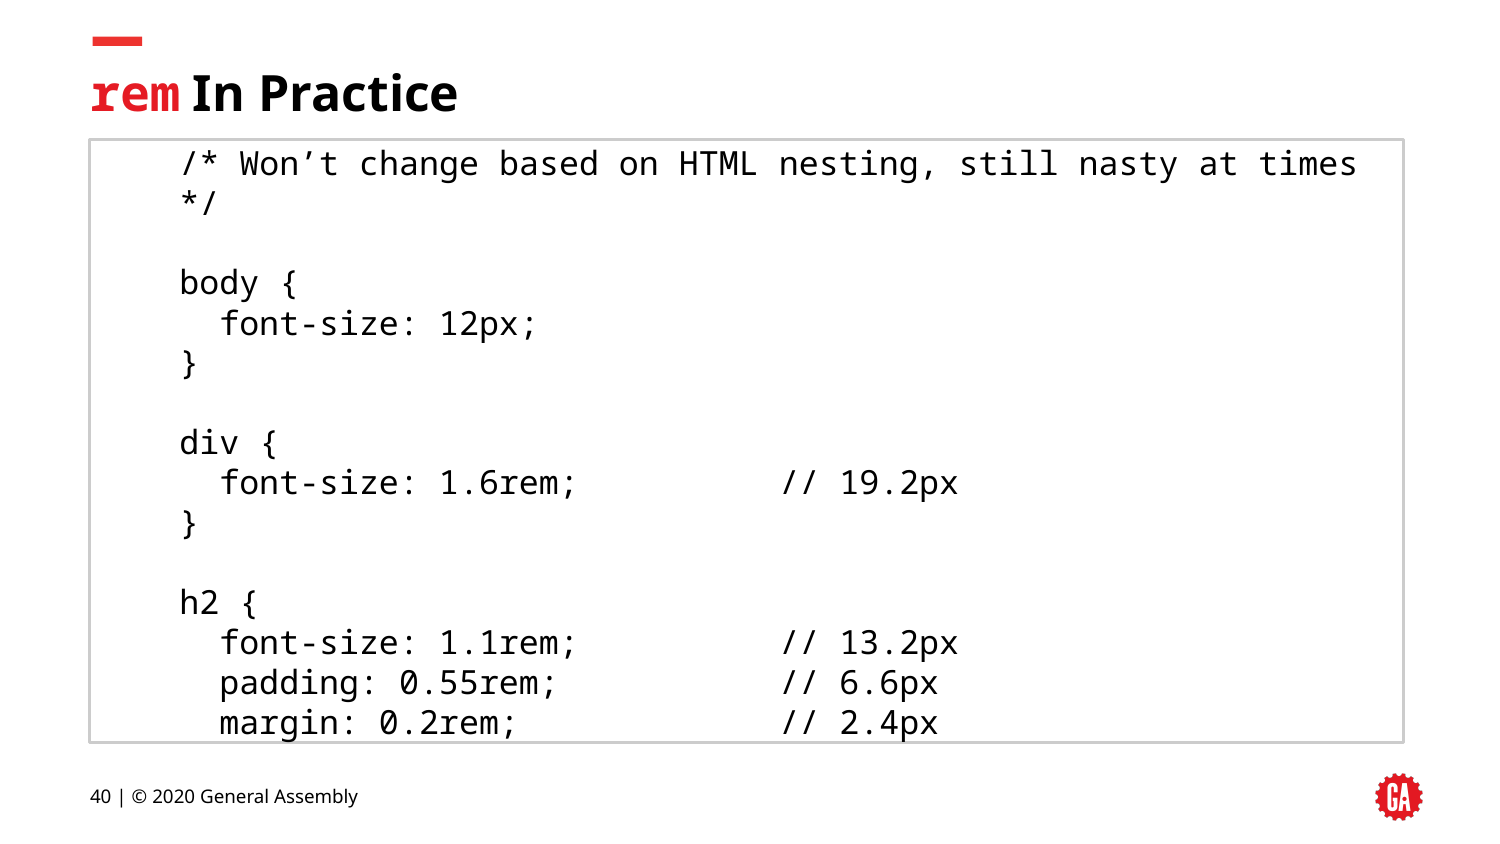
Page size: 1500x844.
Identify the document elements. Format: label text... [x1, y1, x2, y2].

text_box /* Won’t change based on HTML nesting, still nasty at times */ body { font-size: 12px; } div { font-size: 1.6rem; // 19.2px } h2 { font-size: 1.1rem; // 13.2px padding: 0.55rem; // 6.6px margin: 0.2rem; // 2.4px [89, 140, 1404, 743]
slide_number ‹#› | © 2020 General Assembly [75, 764, 465, 830]
title rem In Practice [75, 46, 1473, 140]
picture [1373, 771, 1425, 823]
